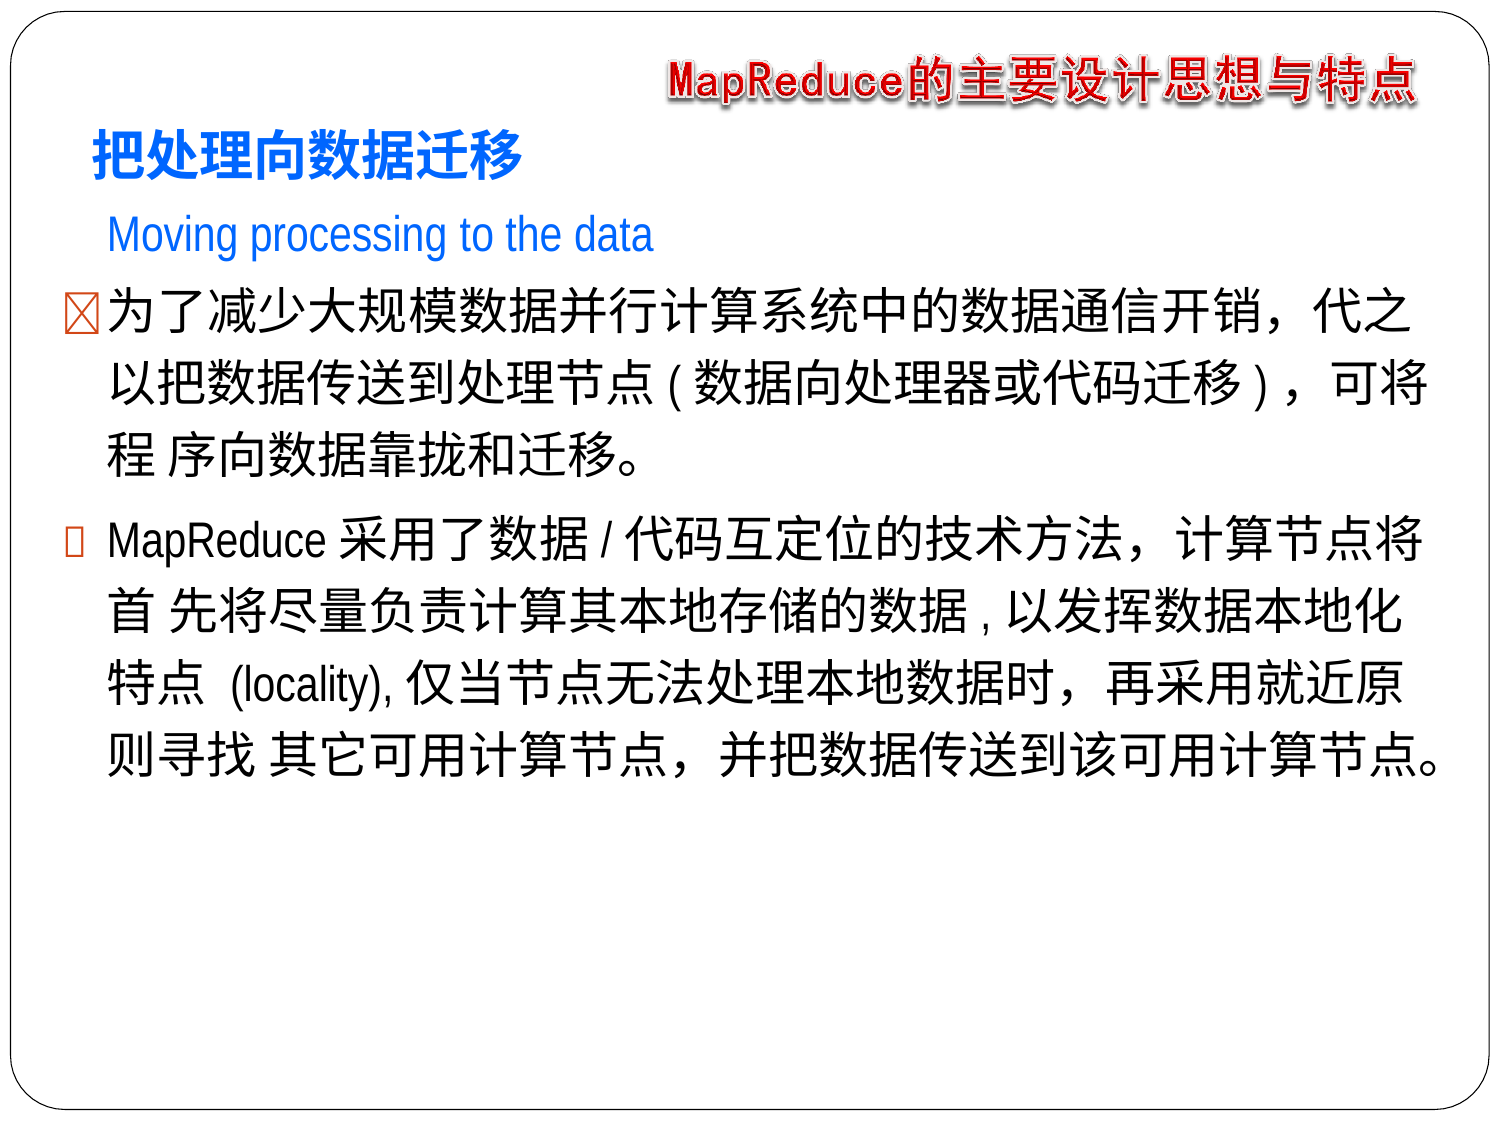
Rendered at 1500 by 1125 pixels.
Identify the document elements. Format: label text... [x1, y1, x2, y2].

text_box [631, 26, 1481, 146]
title 把处理向数据迁移 [58, 109, 1442, 313]
text_box Moving processing to the data  为了减少大规模数据并行计算系统中的数据通信开销，代之 以把数据传送到处理节点(数据向处理器或代码迁移)，可将程 序向数据靠拢和迁移。  MapReduce采用了数据/代码互定位的技术方法，计算节点将首 先将尽量负责计算其本地存储的数据,以发挥数据本地化特点 (locality),仅当节点无法处理本地数据时，再采用就近原则寻找 其它可用计算节点，并把数据传送到该可用计算节点。 [59, 201, 1442, 784]
